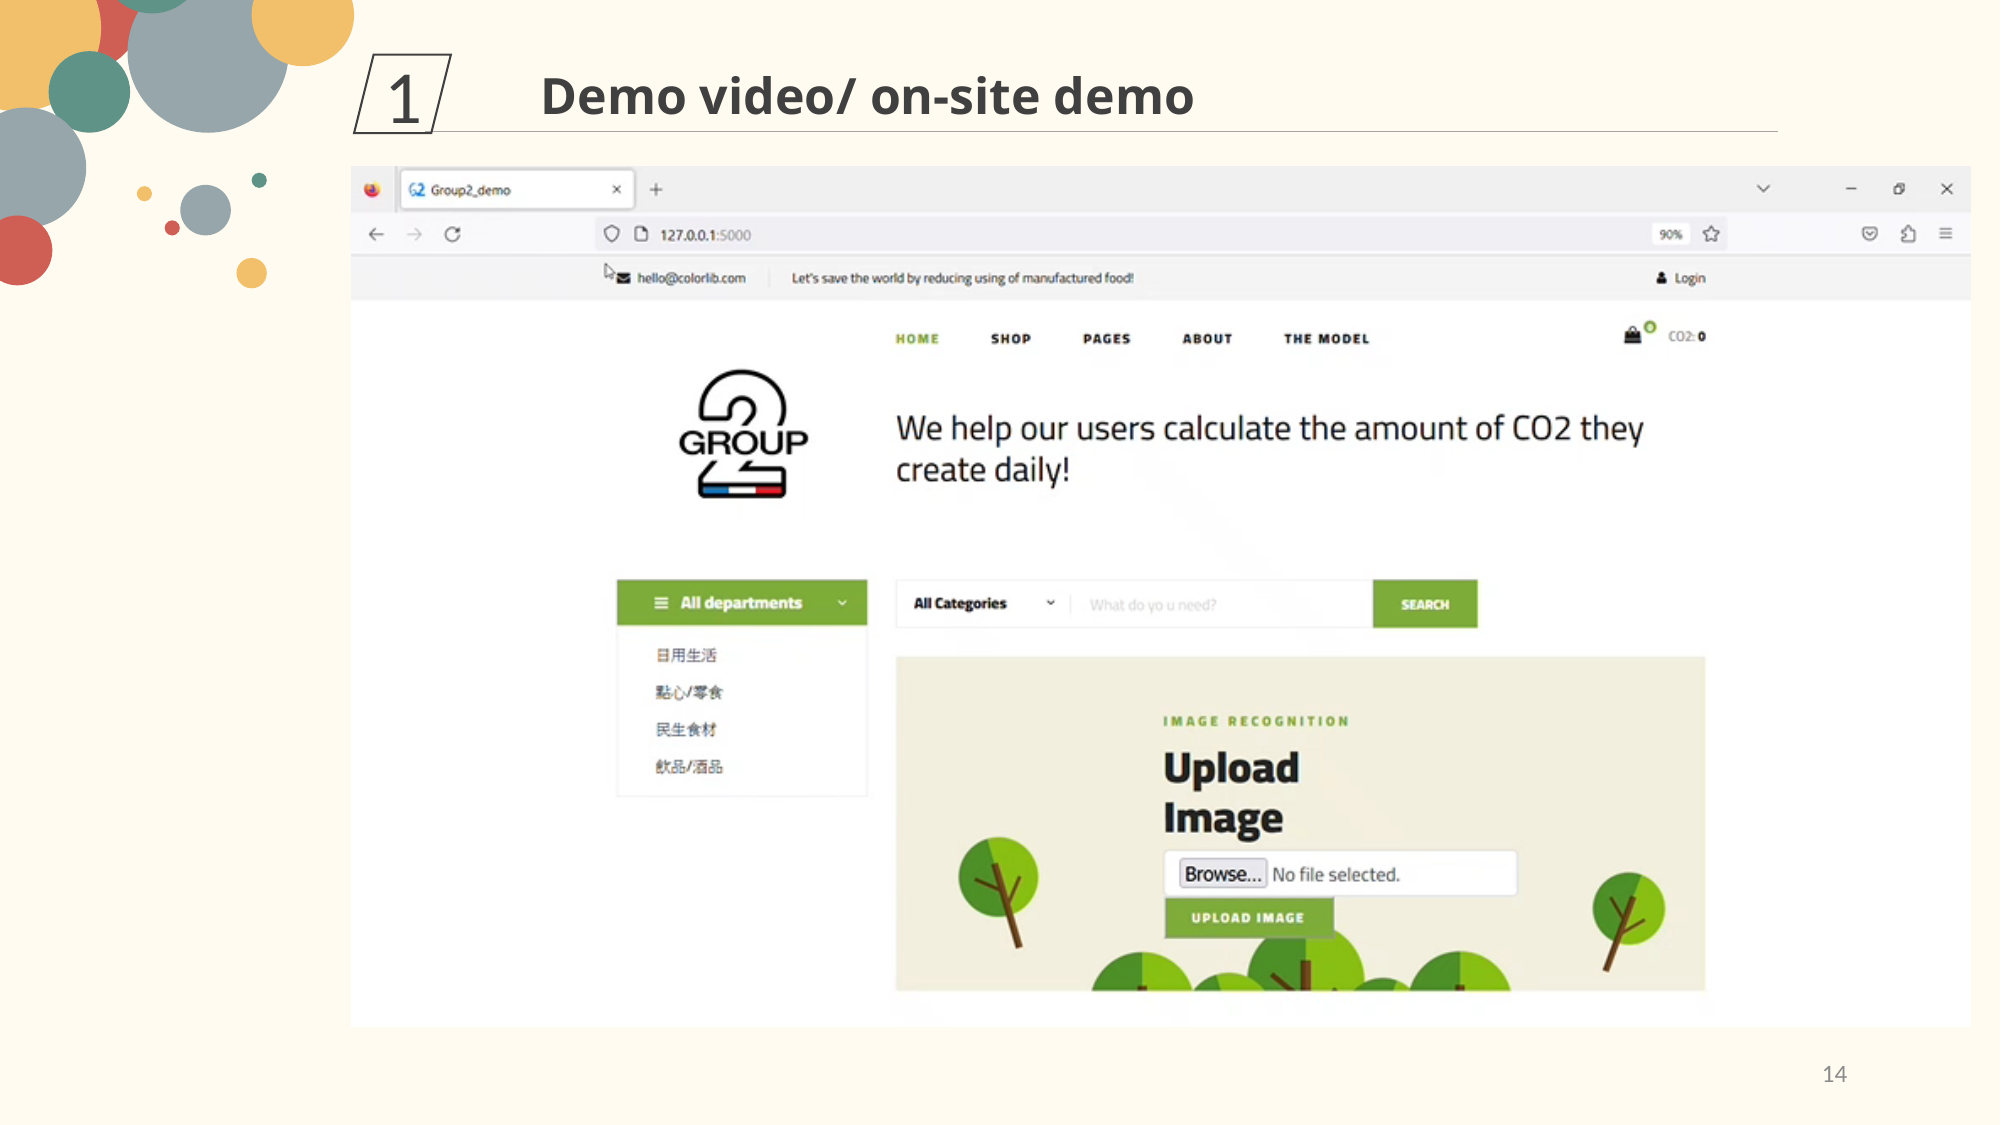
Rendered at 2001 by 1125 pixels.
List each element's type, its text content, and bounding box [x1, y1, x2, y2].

text_box 1 [355, 53, 453, 135]
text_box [0, 0, 355, 289]
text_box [350, 166, 1972, 1028]
slide_number 14 [1412, 1042, 1863, 1103]
text_box Demo video/ on-site demo [525, 57, 1296, 131]
